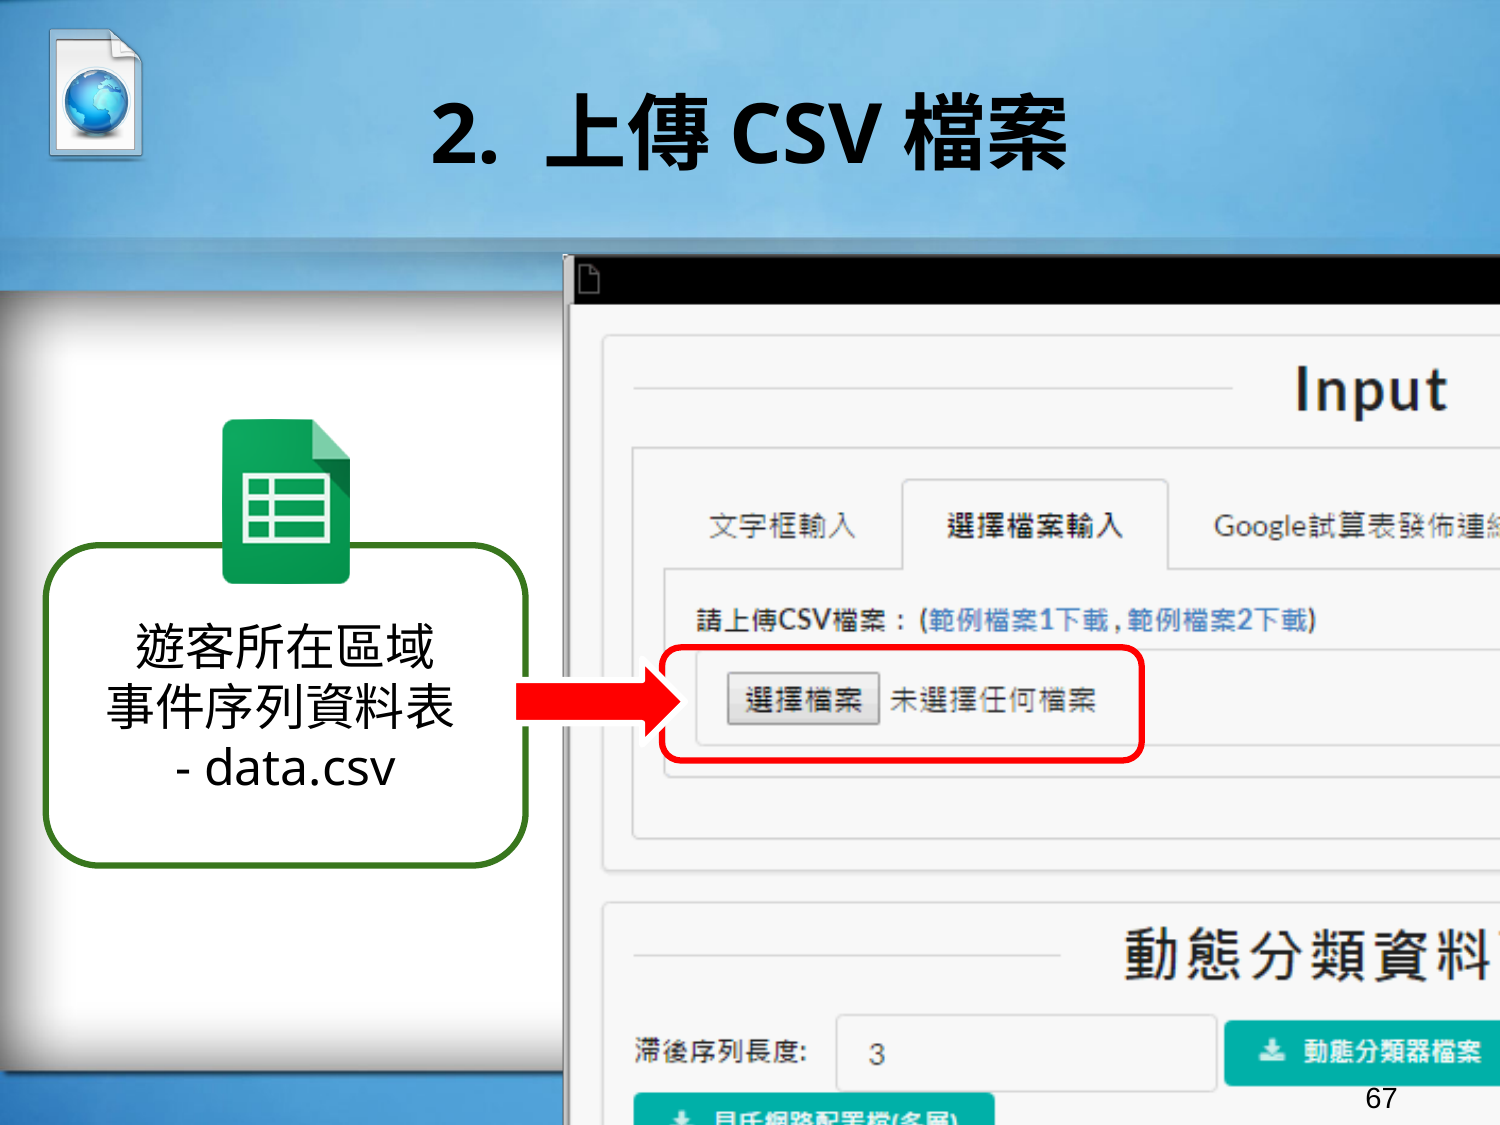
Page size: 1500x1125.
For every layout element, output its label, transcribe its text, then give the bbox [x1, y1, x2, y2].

text_box [513, 680, 557, 724]
picture [0, 0, 1500, 1125]
text_box 遊客所在區域 事件序列資料表 - data.csv [45, 545, 526, 866]
title 2. 上傳CSV檔案 [78, 27, 1422, 232]
